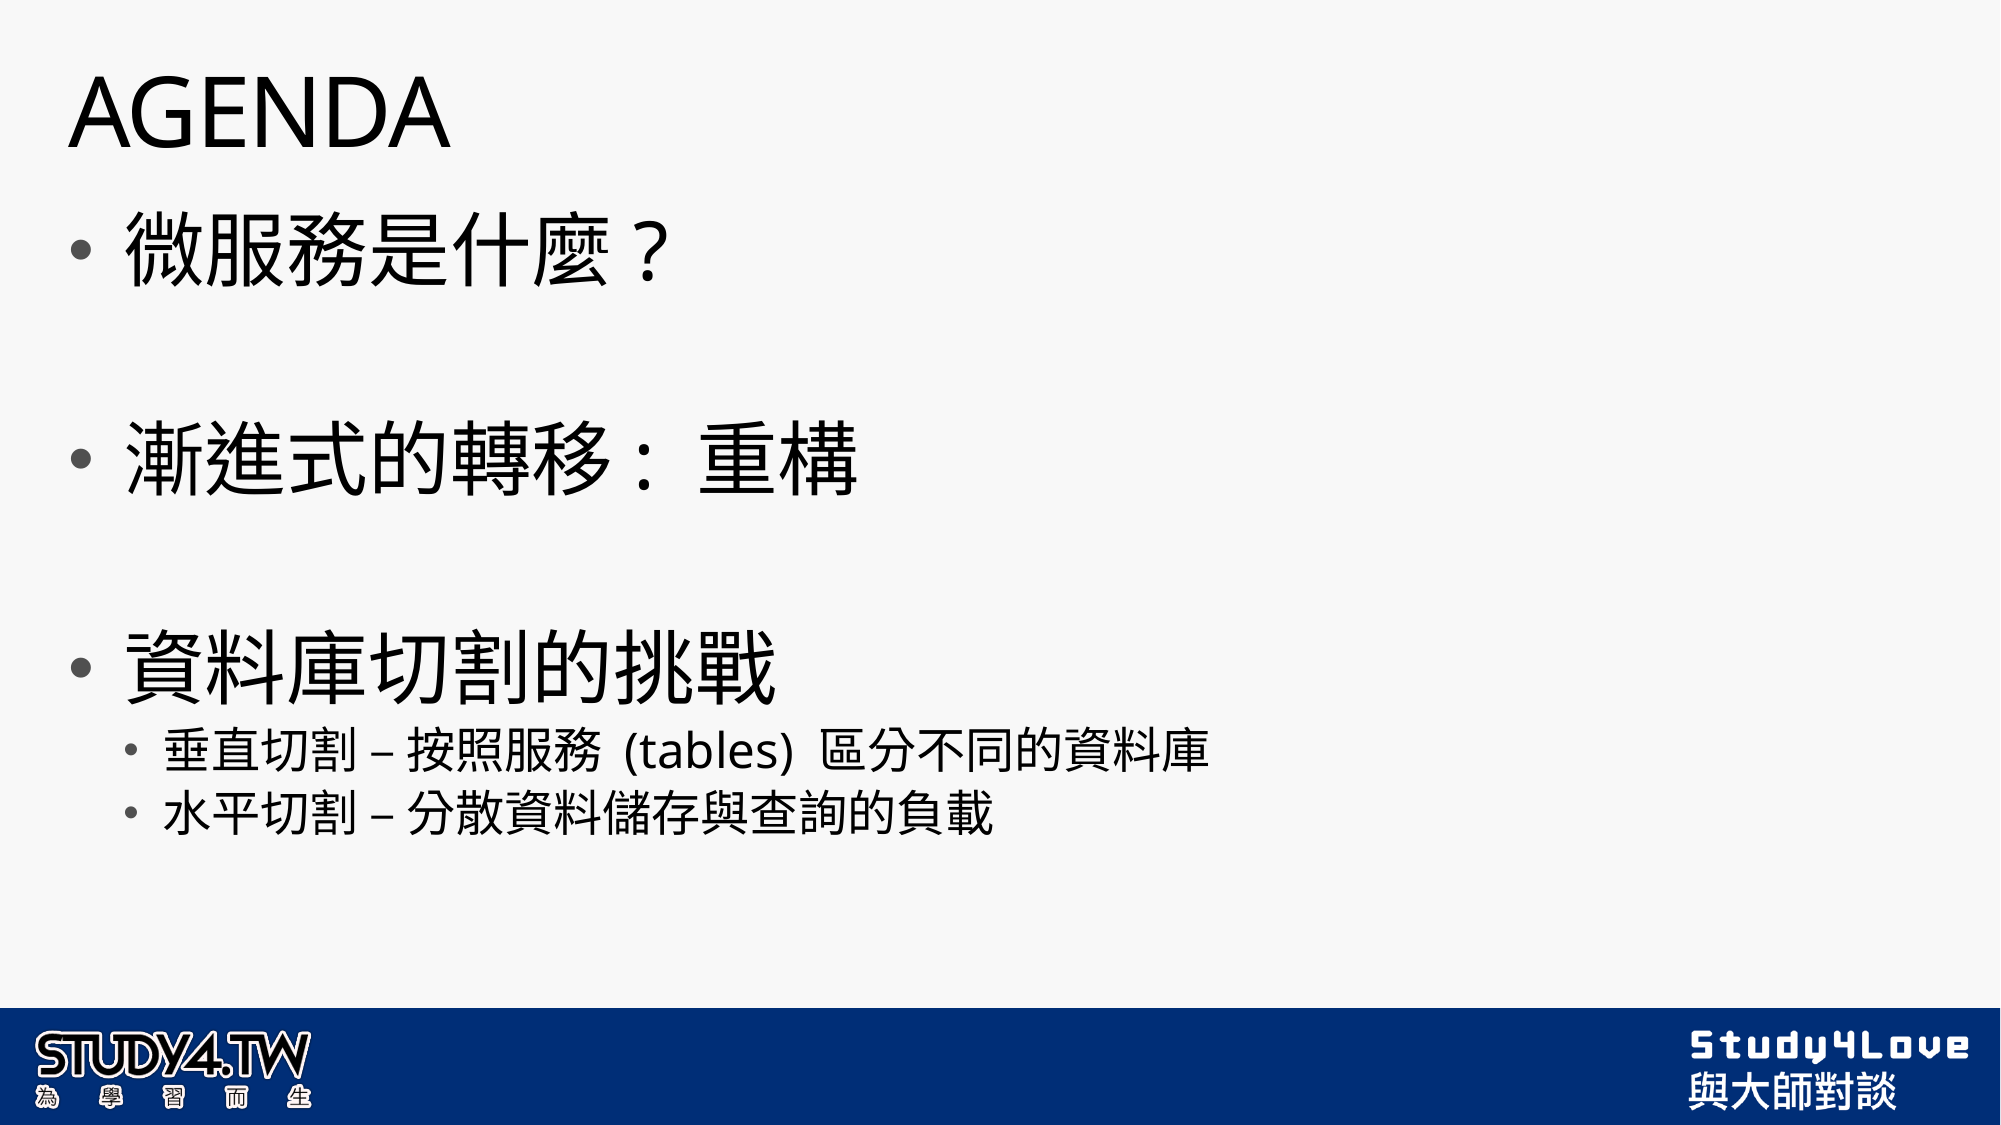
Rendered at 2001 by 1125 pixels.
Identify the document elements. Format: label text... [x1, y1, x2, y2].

picture [1678, 1017, 1975, 1121]
list 微服務是什麼? 漸進式的轉移: 重構 資料庫切割的挑戰 垂直切割 – 按照服務 (tables) 區分不同的資料庫 水平切割 – 分散資料儲存與查詢的負載 [44, 195, 1956, 881]
title AGENDA [44, 47, 1957, 196]
picture [25, 1018, 322, 1115]
